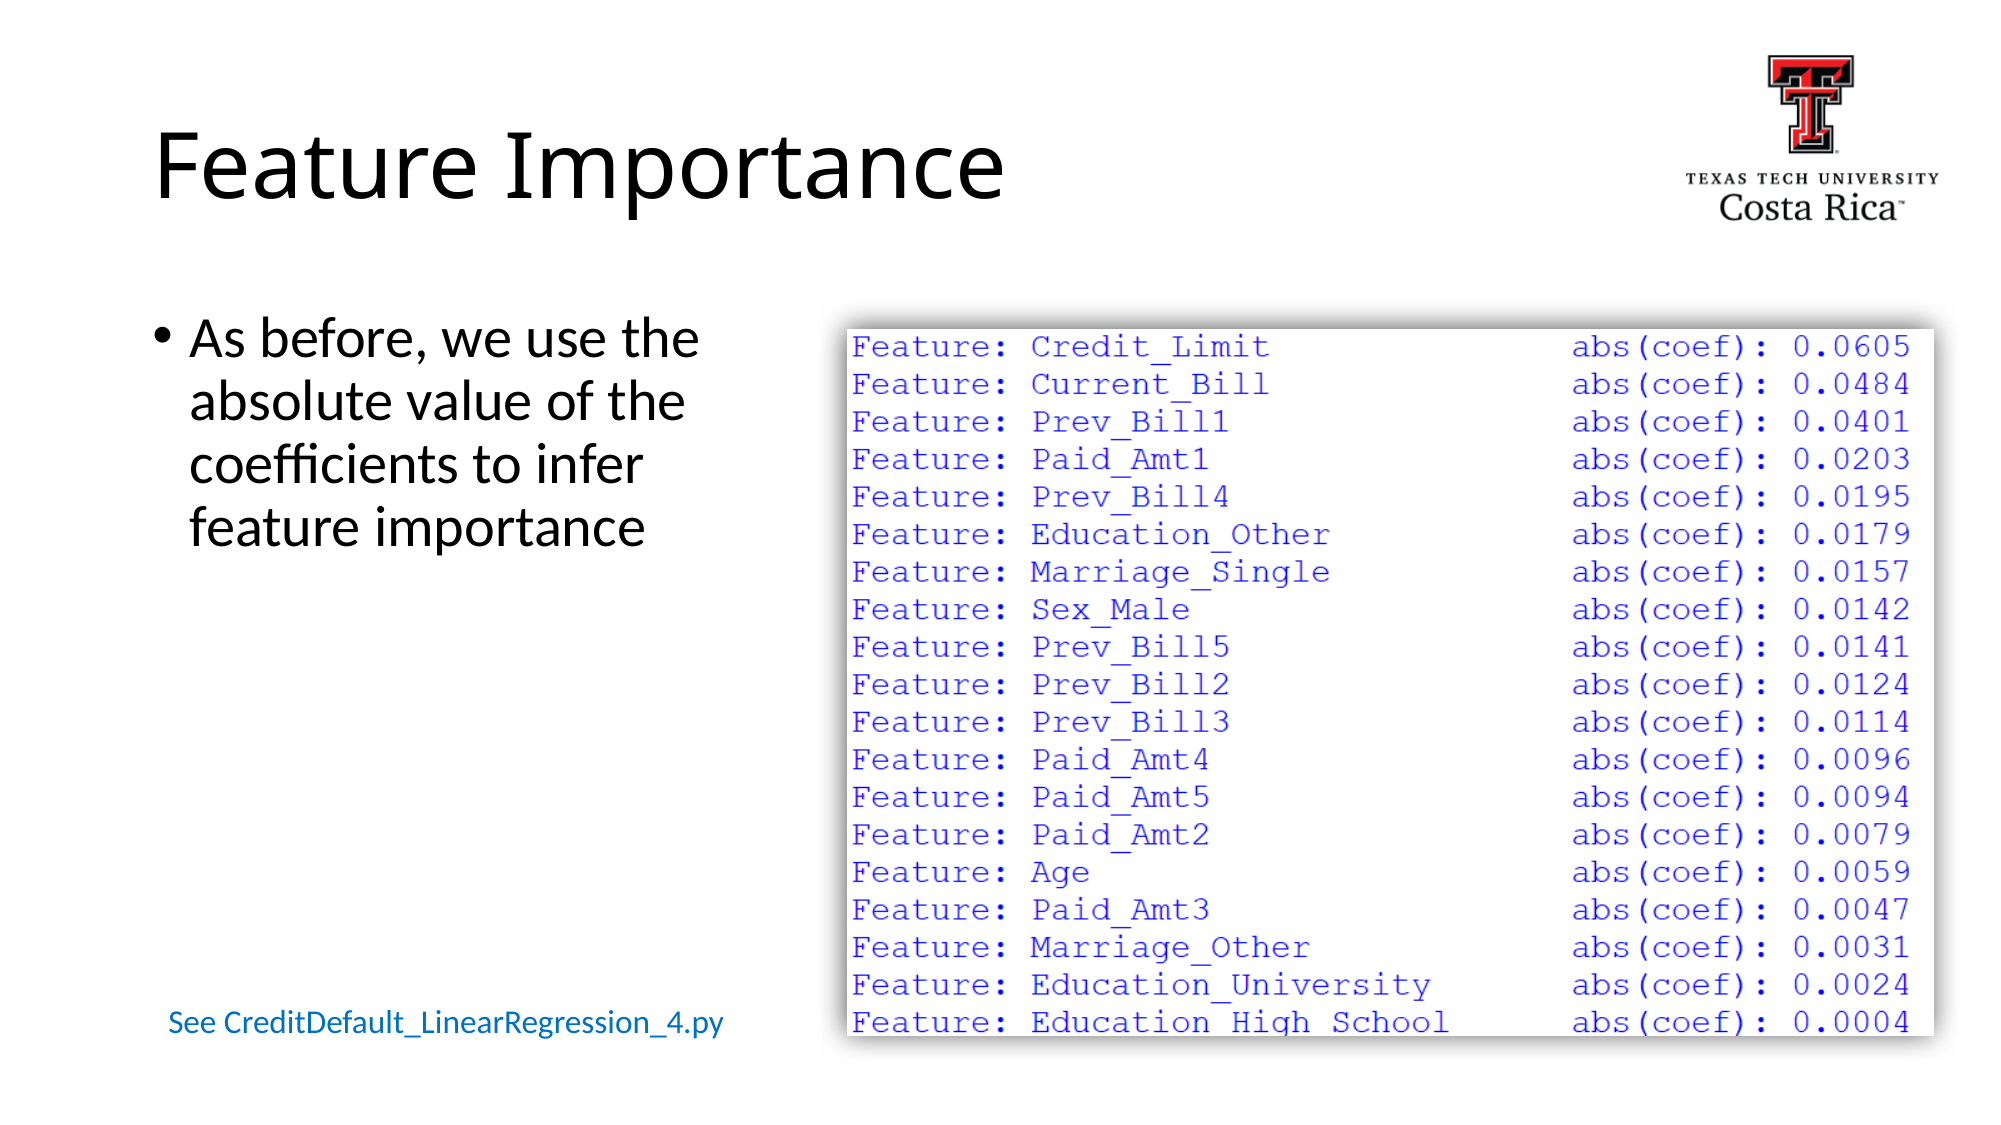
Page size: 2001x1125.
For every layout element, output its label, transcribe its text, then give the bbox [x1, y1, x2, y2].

list As before, we use the absolute value of the coefficients to infer feature importance [137, 299, 831, 1014]
picture [1664, 30, 1964, 251]
picture [846, 329, 1934, 1036]
title Feature Importance [137, 59, 1863, 278]
text_box See CreditDefault_LinearRegression_4.py [153, 992, 831, 1048]
